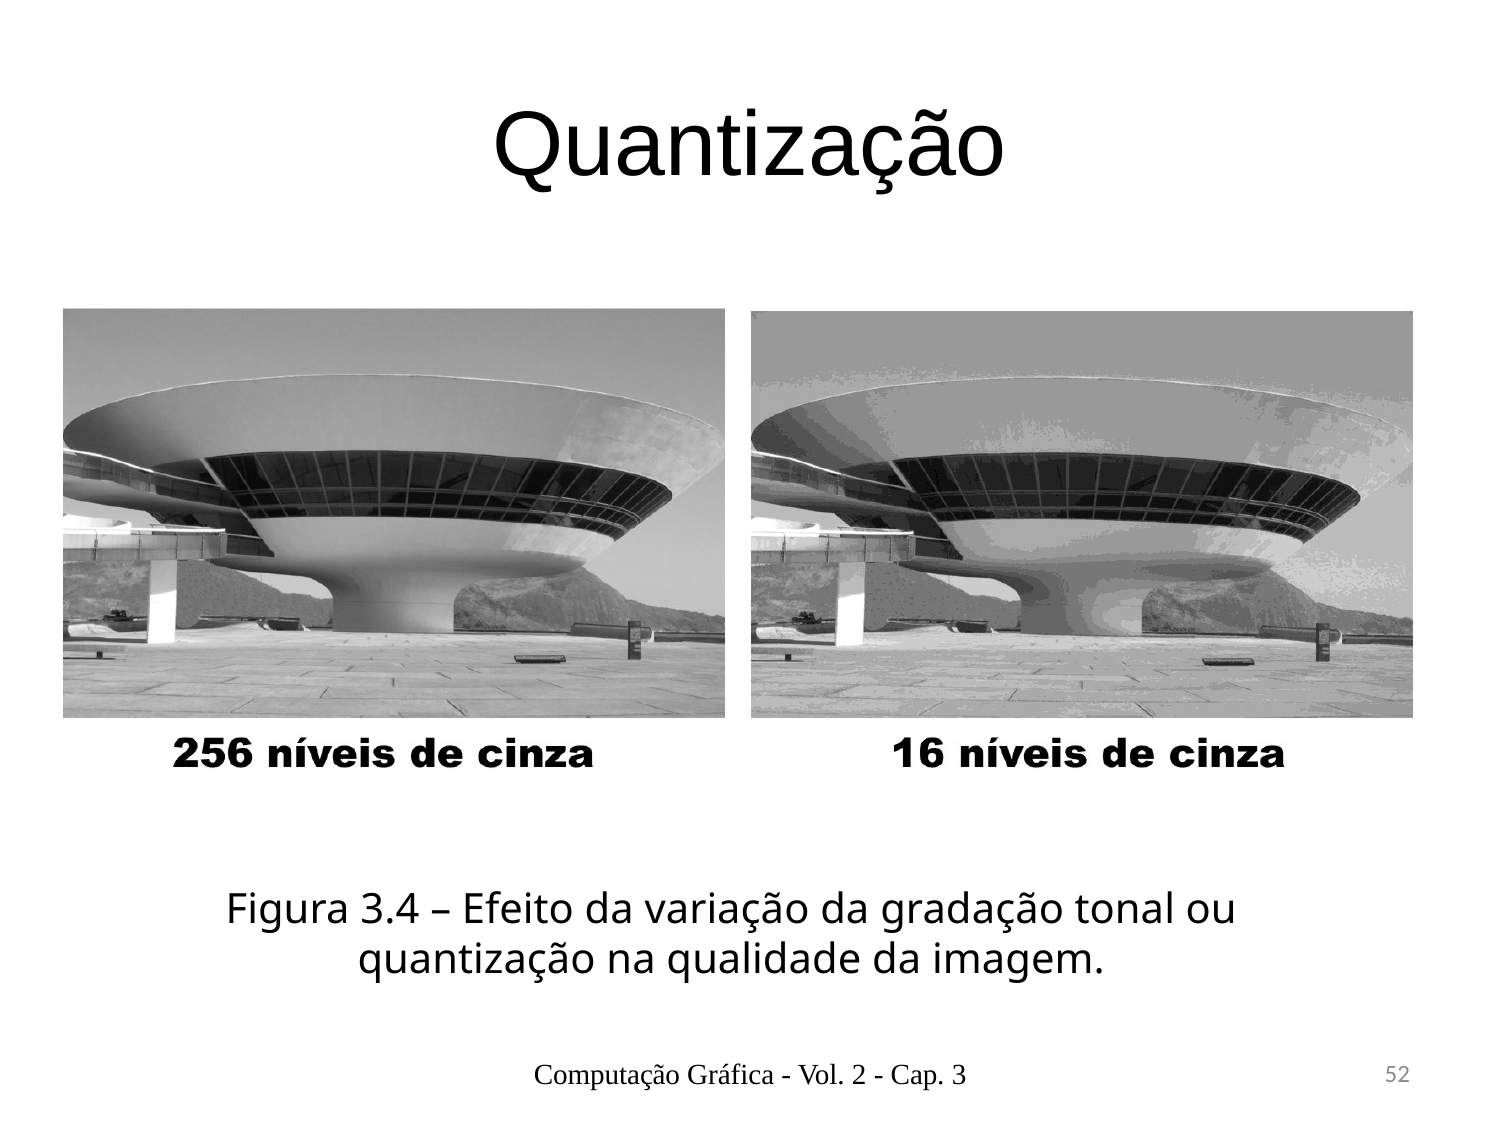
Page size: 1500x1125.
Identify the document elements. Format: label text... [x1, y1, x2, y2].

text_box Figura 3.4 – Efeito da variação da gradação tonal ou quantização na qualidade da imagem. [112, 874, 1350, 990]
slide_number 52 [1074, 1042, 1425, 1103]
title Quantização [75, 45, 1425, 233]
footer Computação Gráfica - Vol. 2 - Cap. 3 [512, 1042, 988, 1103]
picture [37, 287, 1438, 792]
